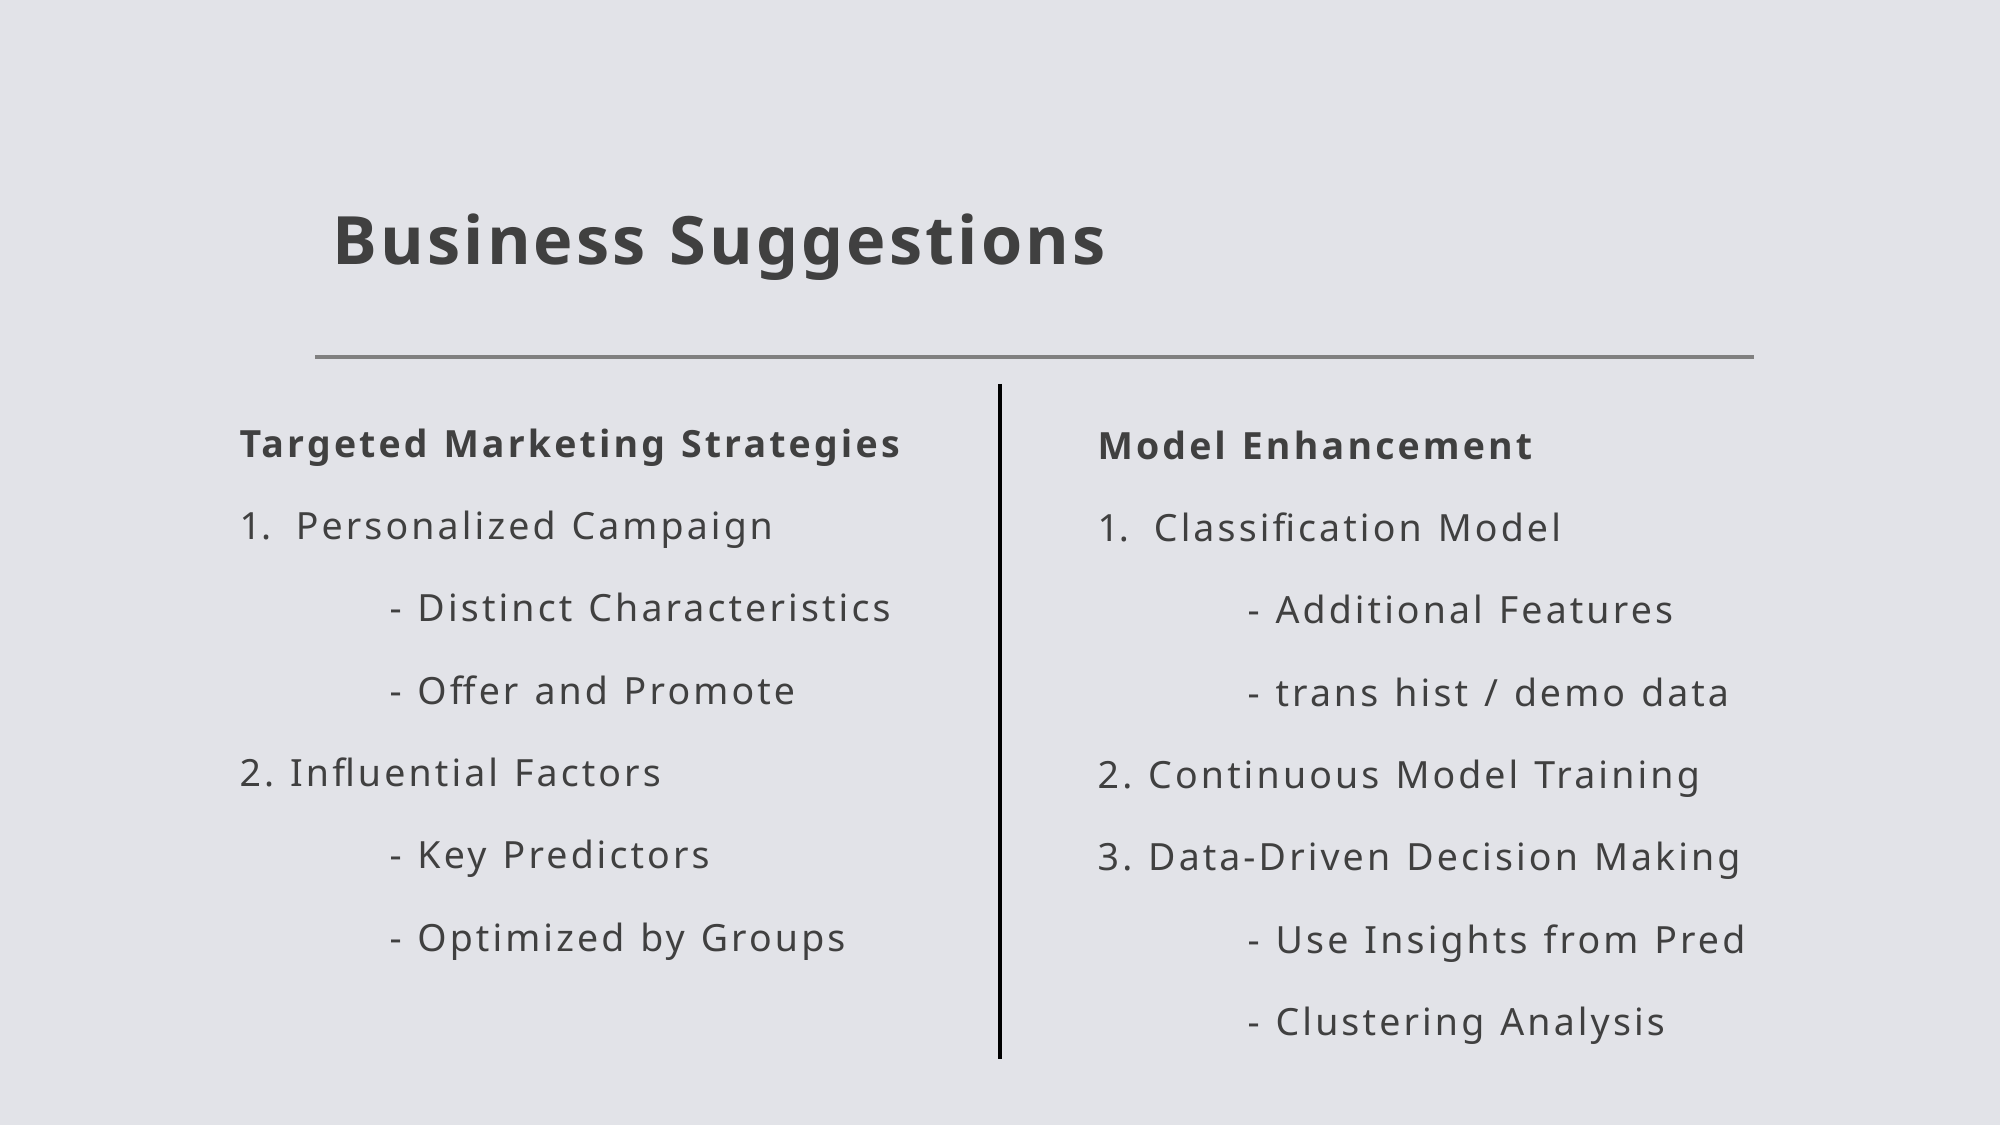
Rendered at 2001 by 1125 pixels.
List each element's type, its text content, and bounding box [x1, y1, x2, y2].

list Targeted Marketing Strategies Personalized Campaign - Distinct Characteristics - Offer and Promote 2. Influential Factors - Key Predictors - Optimized by Groups [221, 383, 966, 983]
title Business Suggestions [315, 72, 1754, 294]
text_box Model Enhancement Classification Model - Additional Features - trans hist / demo data 2. Continuous Model Training 3. Data-Driven Decision Making - Use Insights from Pred - Clustering Analysis [1079, 385, 1824, 1125]
